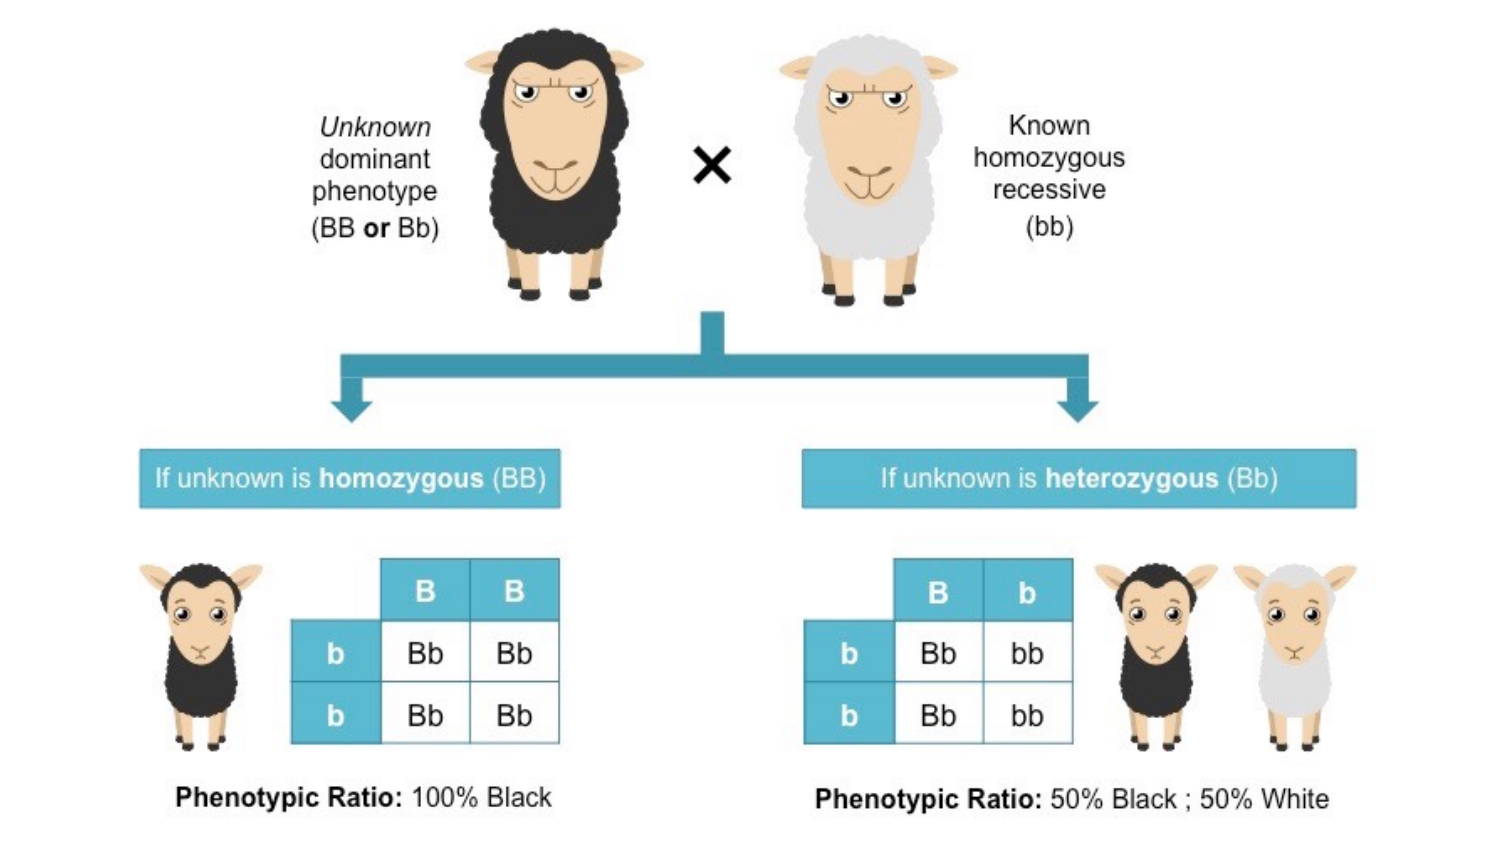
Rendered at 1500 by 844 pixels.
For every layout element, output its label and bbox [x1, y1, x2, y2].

picture [112, 0, 1388, 844]
